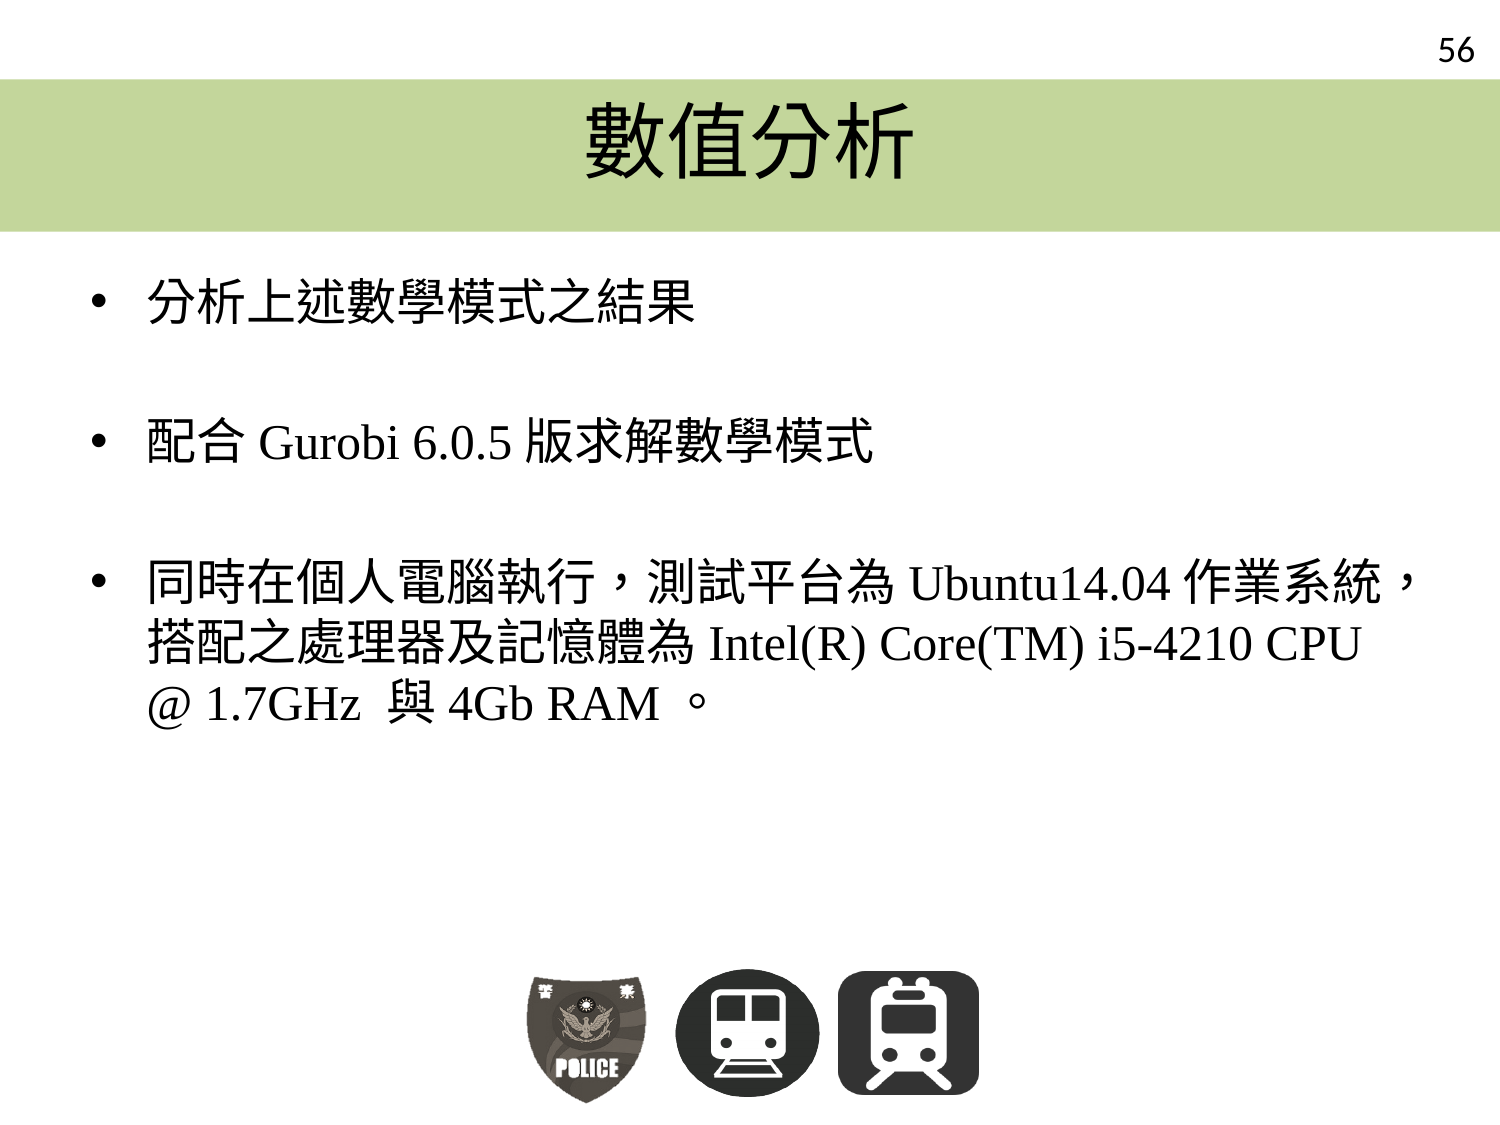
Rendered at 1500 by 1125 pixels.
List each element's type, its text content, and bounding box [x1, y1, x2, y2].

picture [675, 1005, 820, 1097]
list 分析上述數學模式之結果 配合Gurobi 6.0.5版求解數學模式 同時在個人電腦執行，測試平台為Ubuntu14.04作業系統，搭配之處理器及記憶體為Intel(R) Core(TM) i5-4210 CPU @ 1.7GHz 與4Gb RAM。 [75, 262, 1425, 1005]
title 數值分析 [75, 45, 1425, 233]
picture [838, 1005, 979, 1095]
